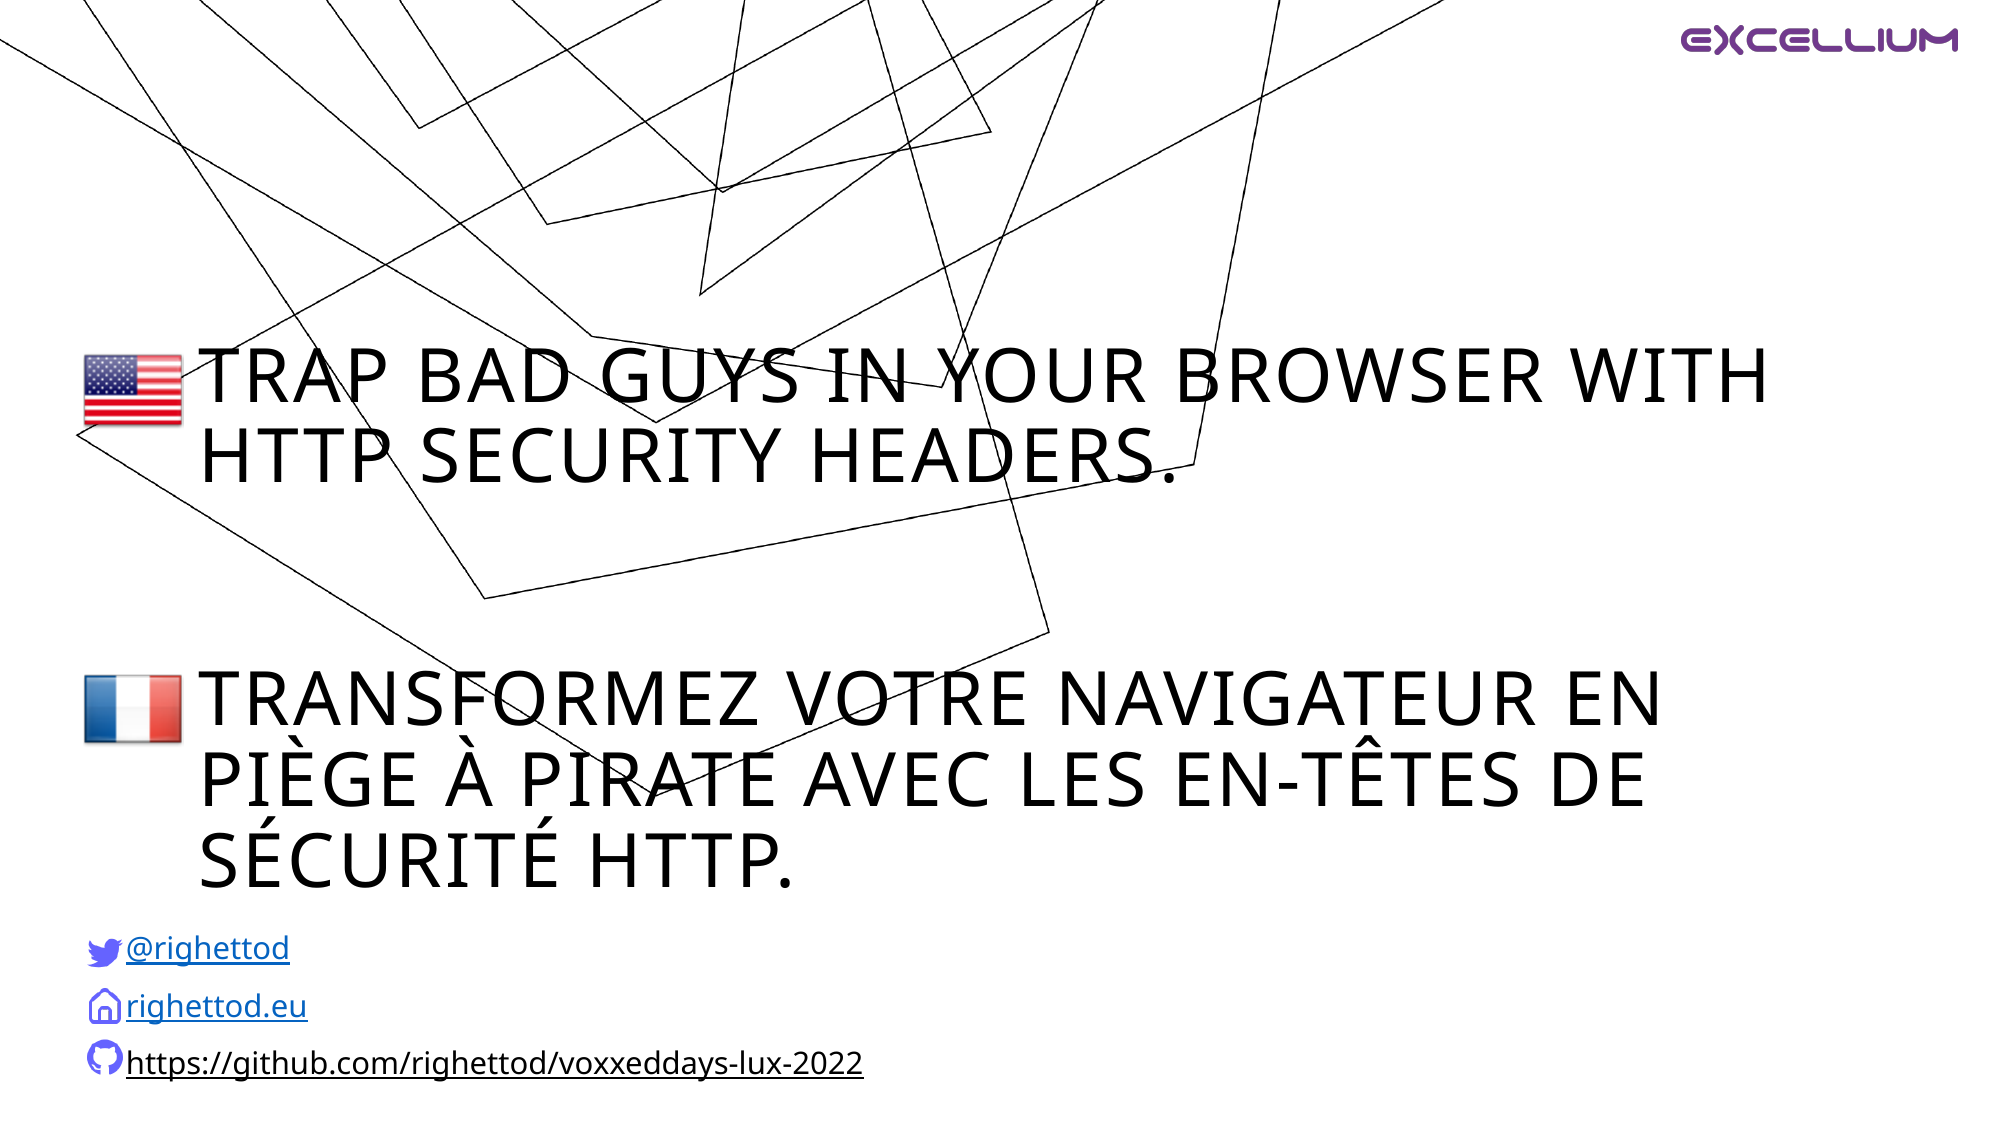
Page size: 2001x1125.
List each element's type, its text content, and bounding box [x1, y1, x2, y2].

picture [1681, 25, 1958, 55]
picture [0, 0, 1557, 830]
title Trap bad guys in your browser with HTTP security headers. Transformez votre navigateur en piège à pirate avec les en-têtes de sécurité HTTP. [183, 318, 1864, 912]
subtitle @righettod righettod.eu https://github.com/righettod/voxxeddays-lux-2022 [110, 921, 888, 1120]
picture [83, 932, 126, 975]
picture [83, 1035, 126, 1078]
picture [83, 984, 126, 1027]
